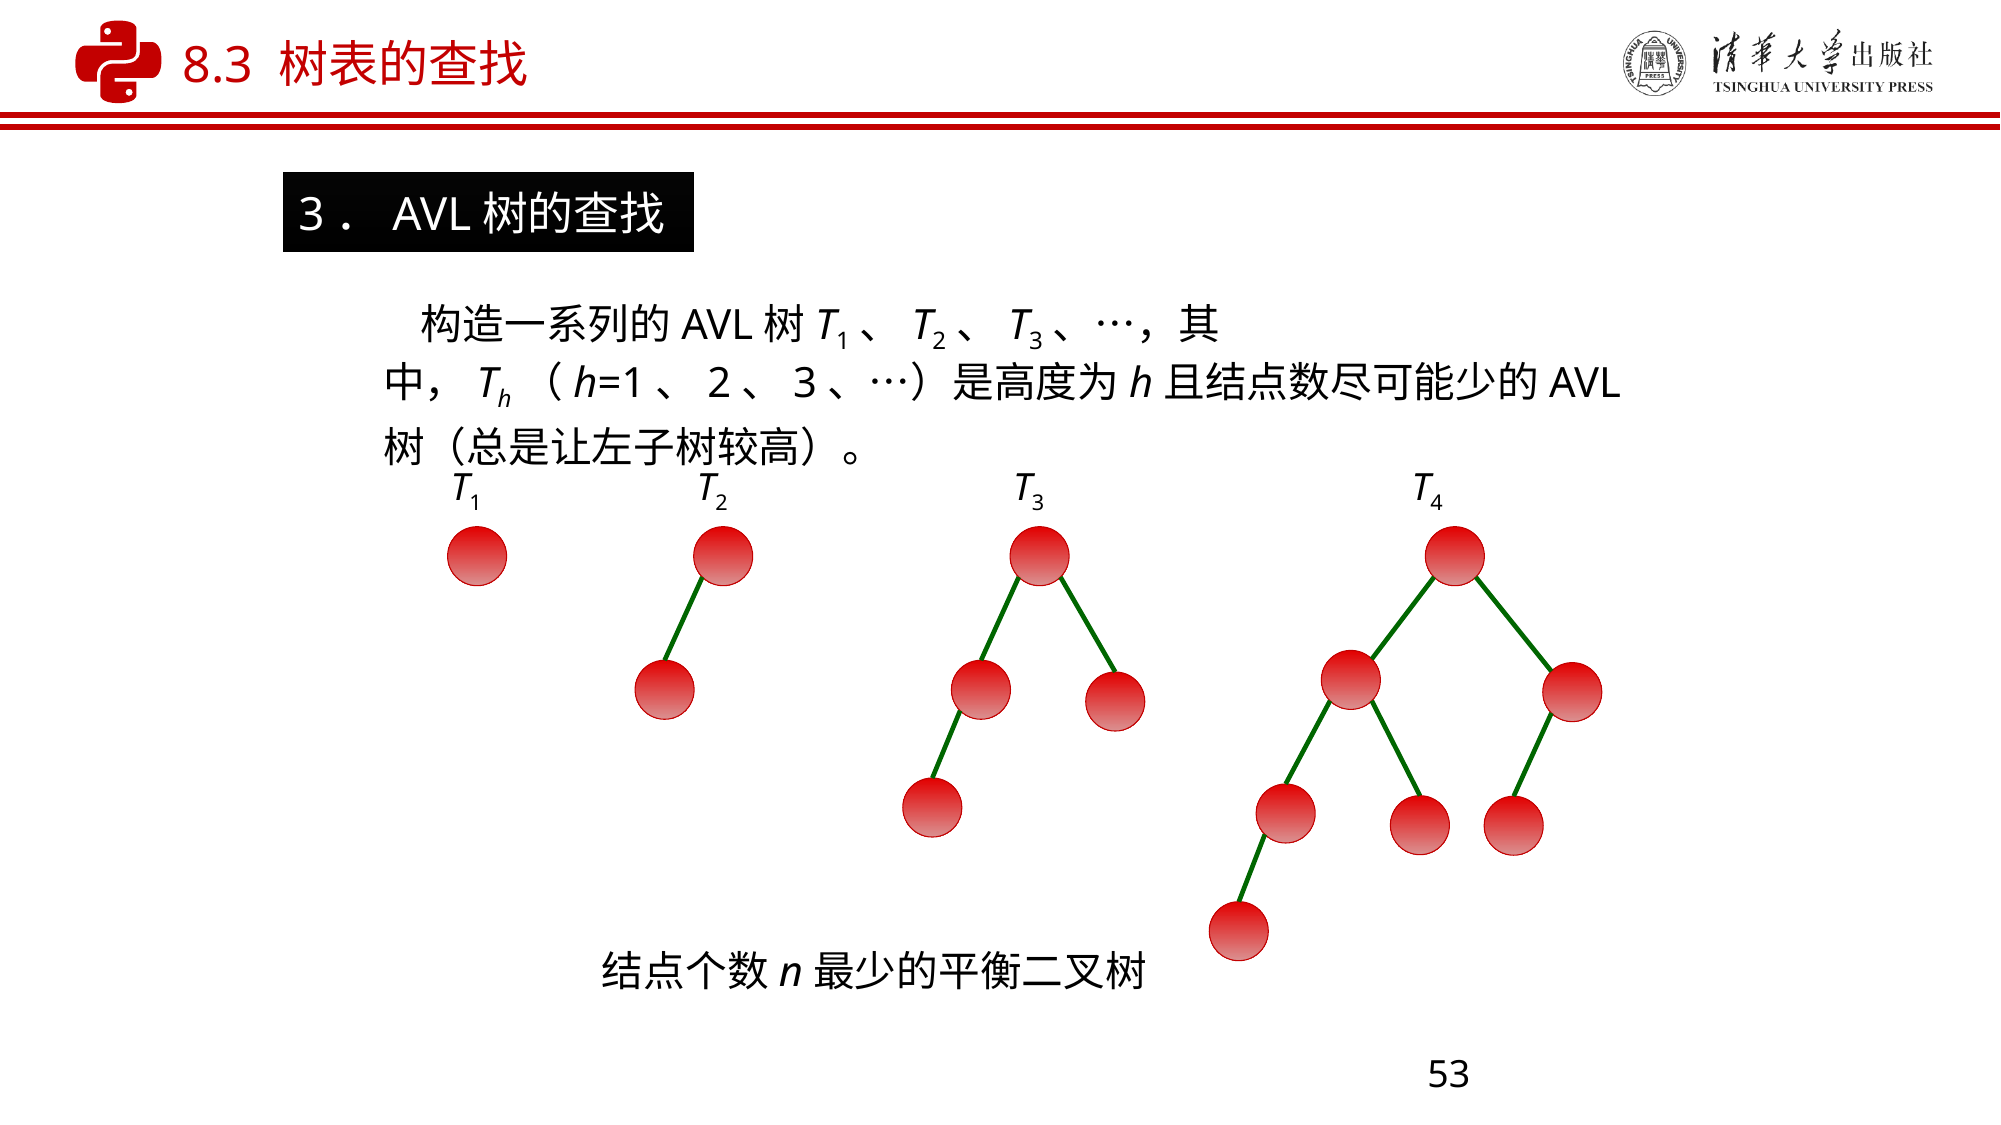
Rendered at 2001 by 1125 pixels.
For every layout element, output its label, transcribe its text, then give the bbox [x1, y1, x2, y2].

text_box 8.3 树表的查找 [167, 24, 543, 100]
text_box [368, 288, 1670, 1003]
text_box 3．AVL树的查找 [283, 172, 694, 252]
slide_number 53 [1412, 1042, 1863, 1103]
